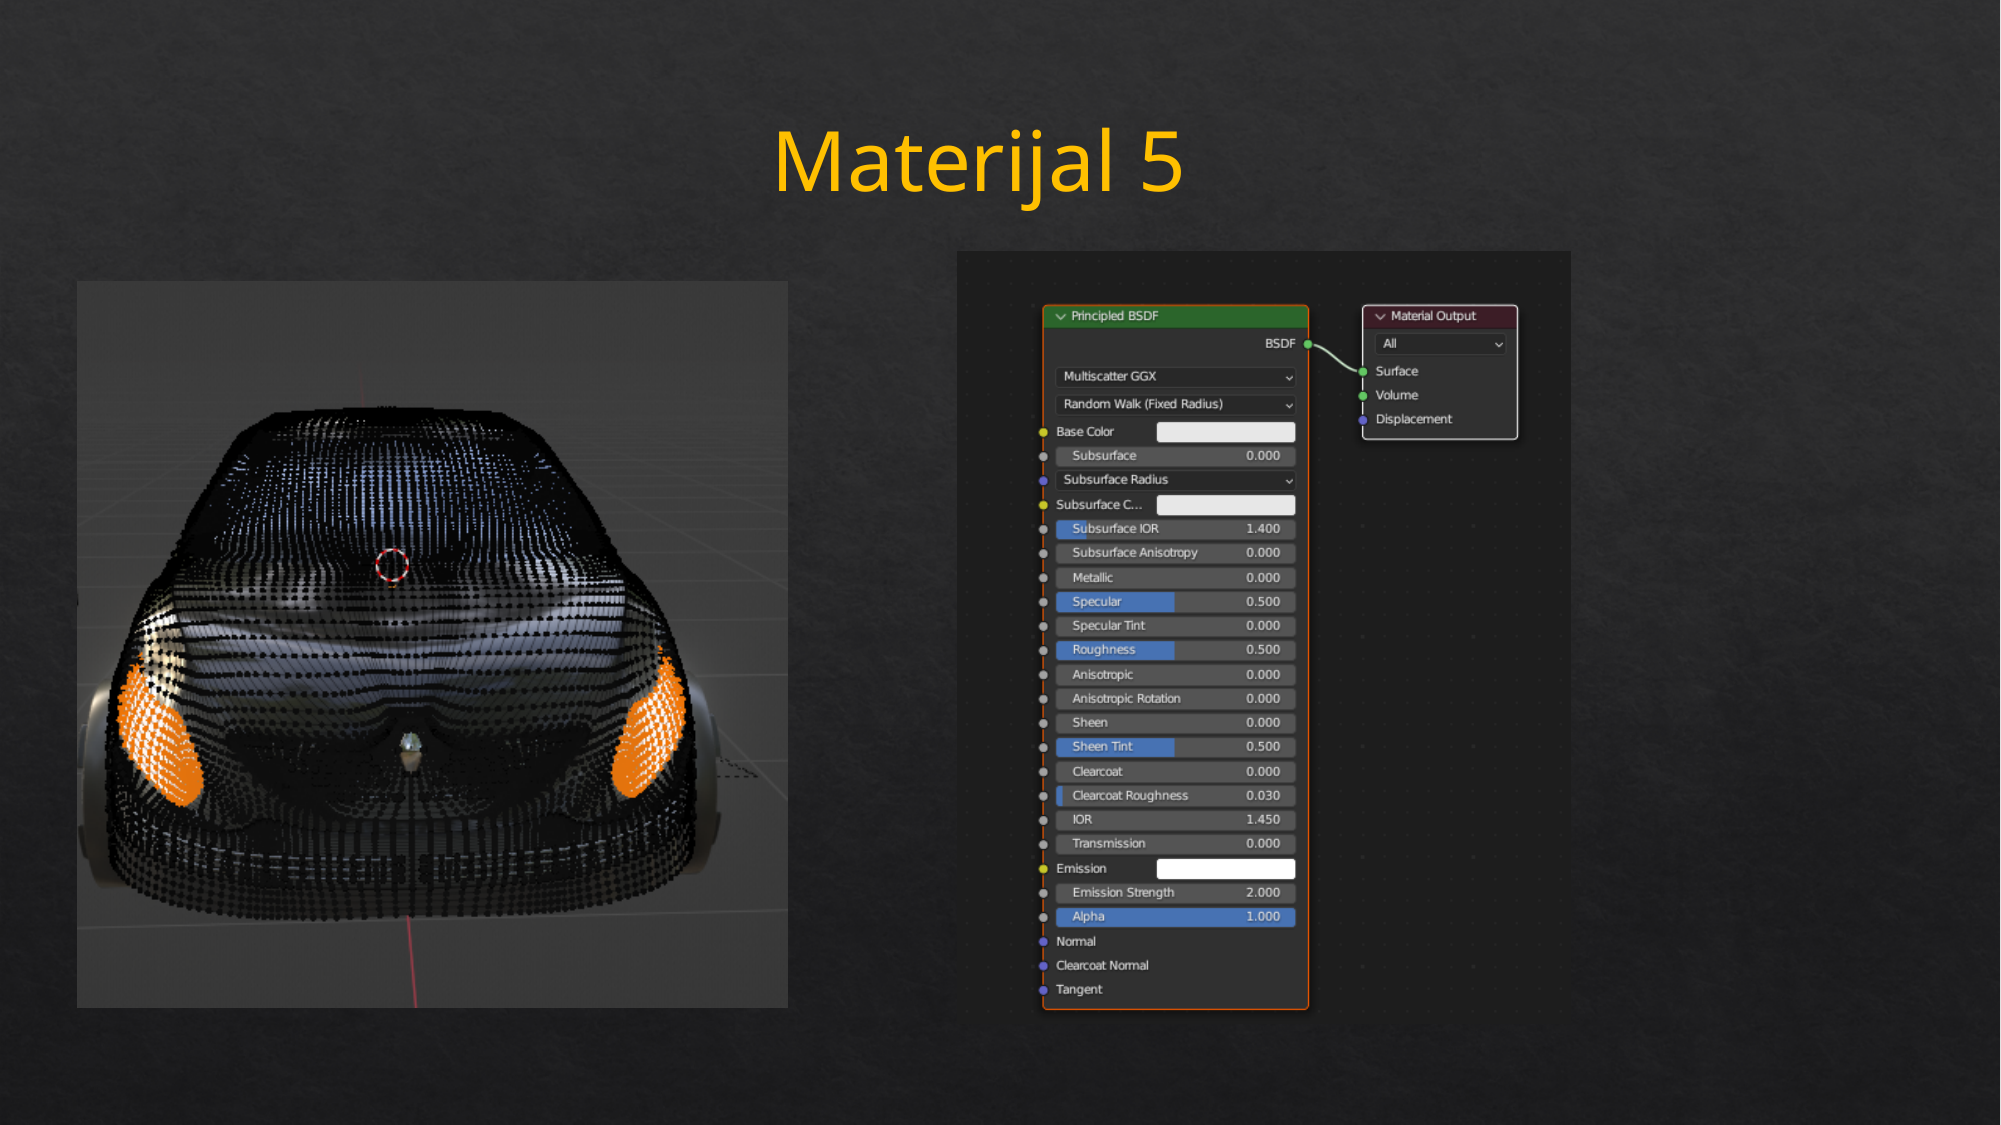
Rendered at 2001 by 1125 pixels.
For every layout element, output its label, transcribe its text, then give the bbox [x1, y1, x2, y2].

picture [77, 281, 788, 1008]
picture [957, 251, 1572, 1024]
text_box Materijal 5 [513, 101, 1445, 216]
